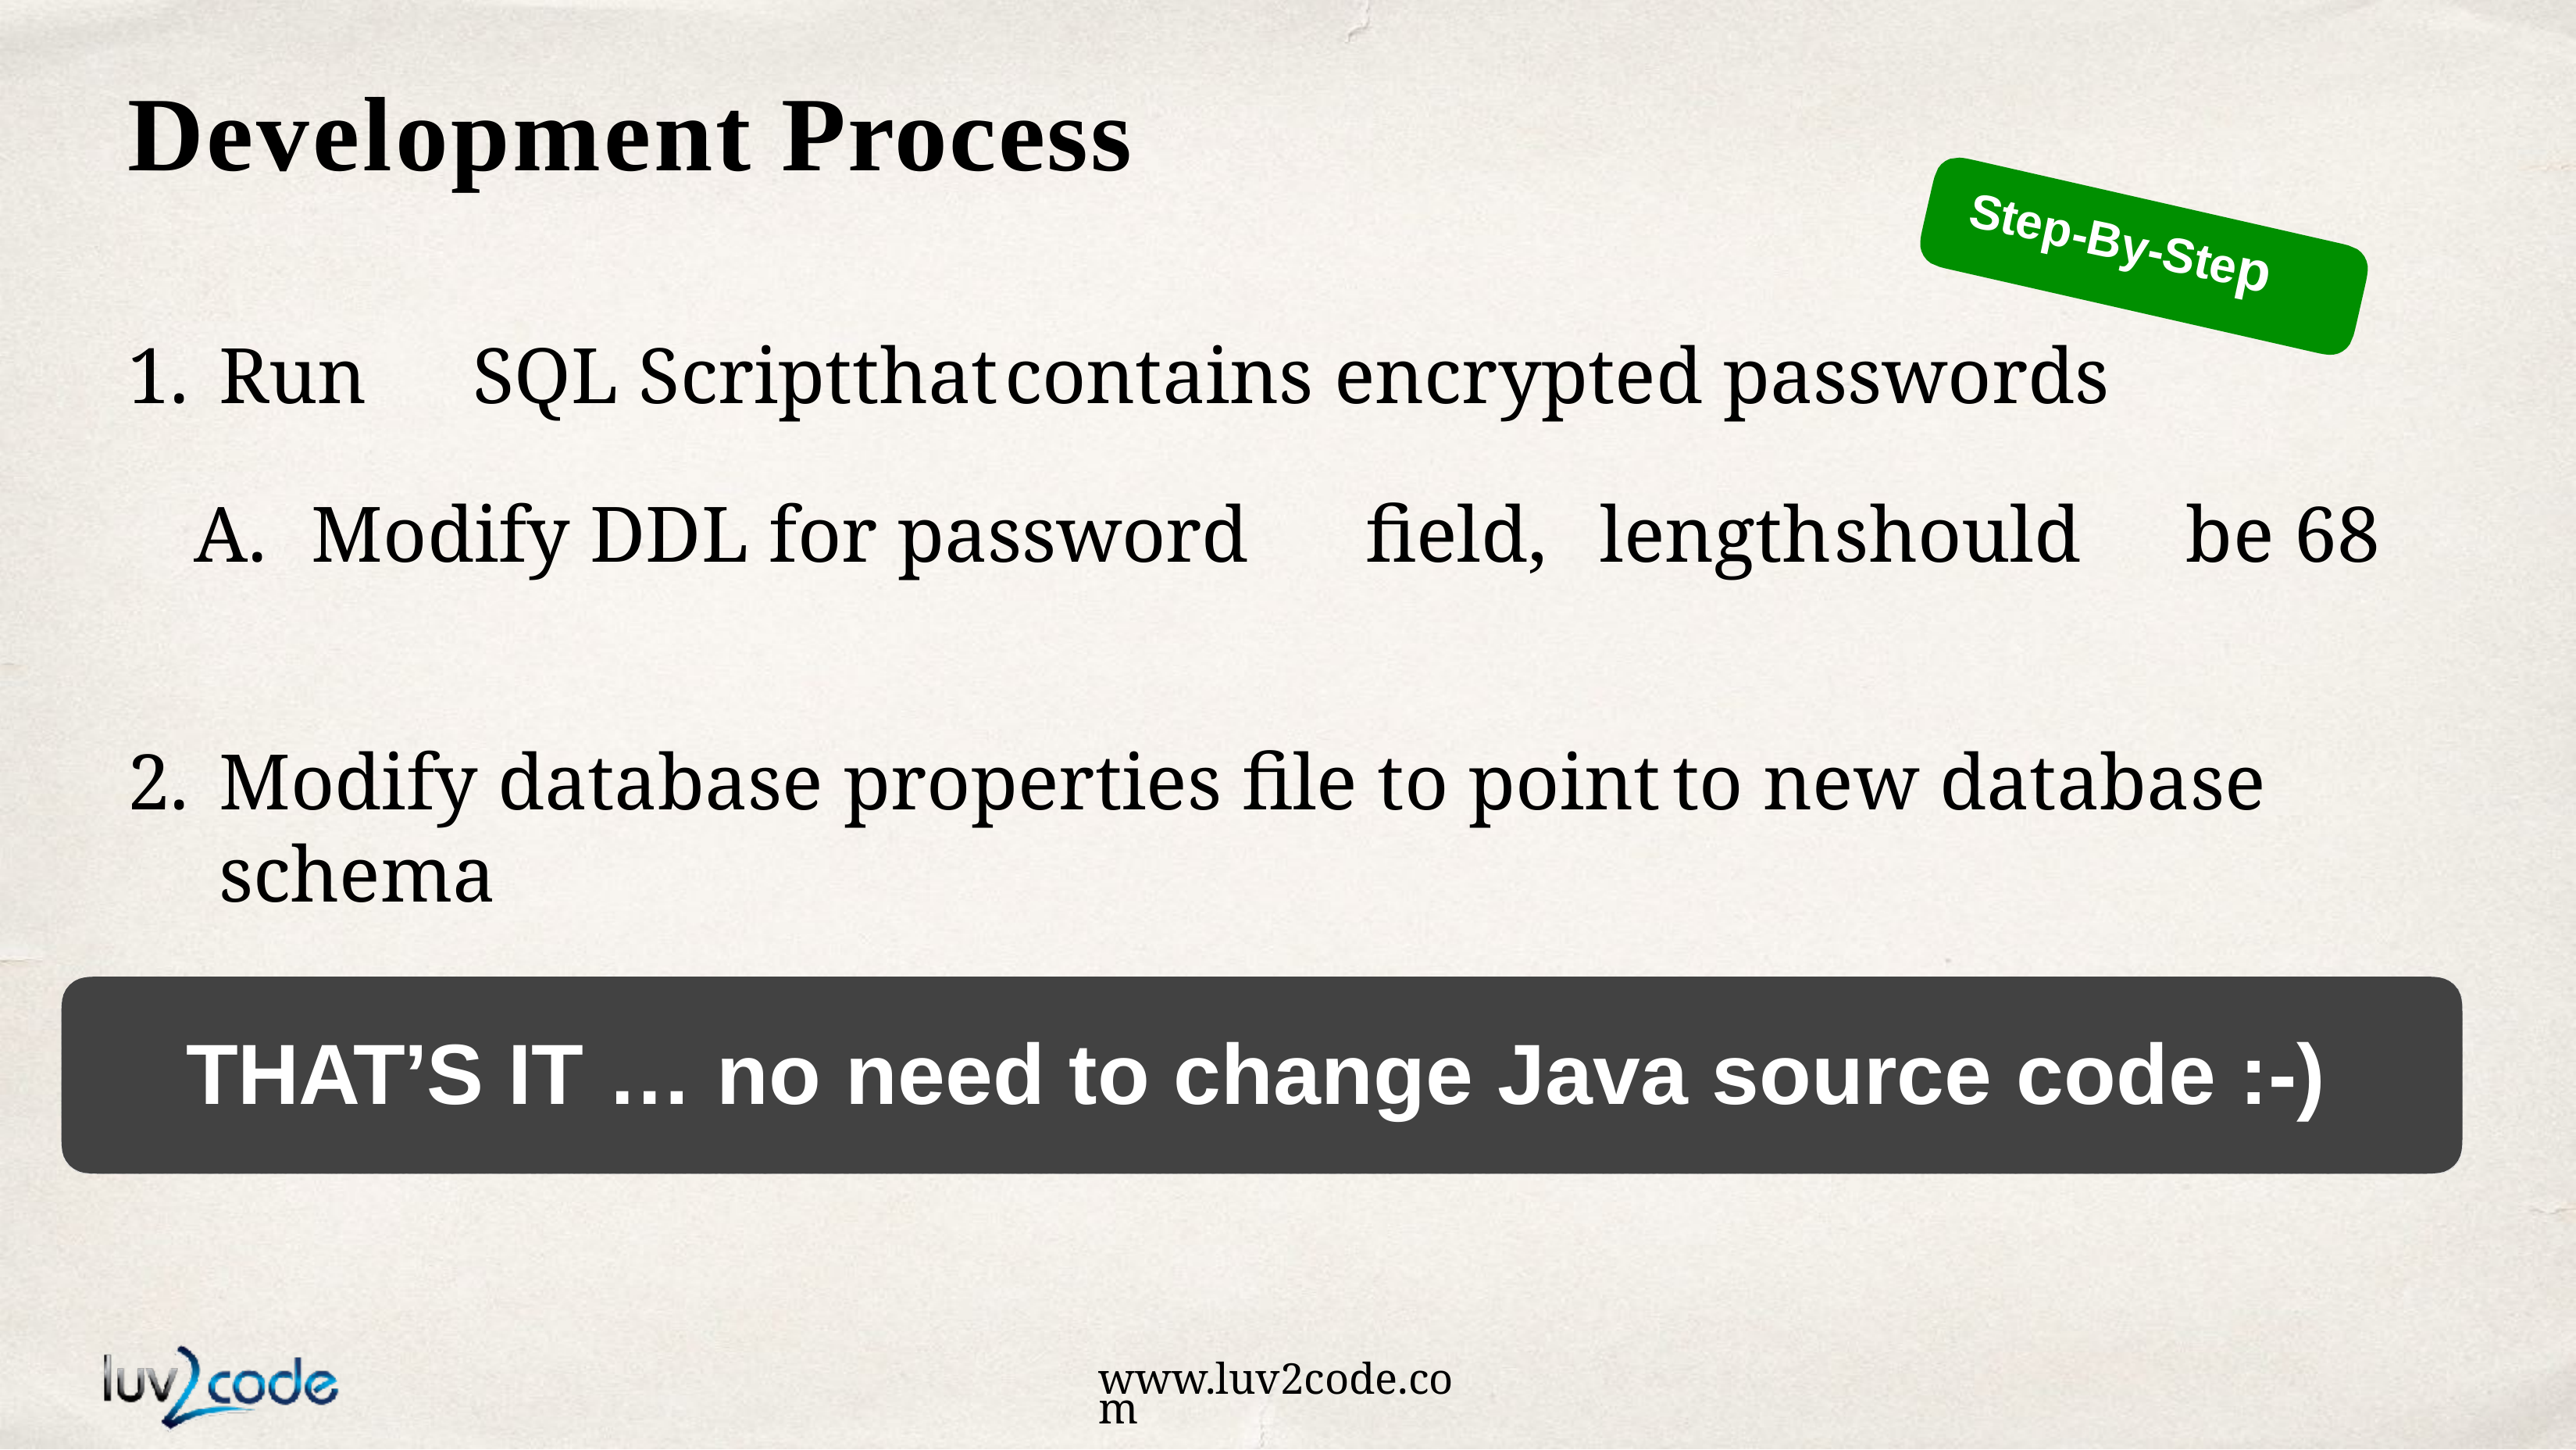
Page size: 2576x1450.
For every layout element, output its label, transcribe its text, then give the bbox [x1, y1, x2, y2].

picture [0, 0, 2576, 1449]
text_box [1920, 157, 2368, 355]
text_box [61, 976, 2463, 1174]
text_box Step-By-Step [1962, 190, 2326, 320]
title Development Process [126, 62, 1138, 307]
text_box www.luv2code.com [1097, 1363, 1479, 1410]
text_box Run SQL Script that contains encrypted passwords A. Modify DDL for password field, length should be 68 Modify database properties file to point to new database schema [126, 325, 2401, 917]
